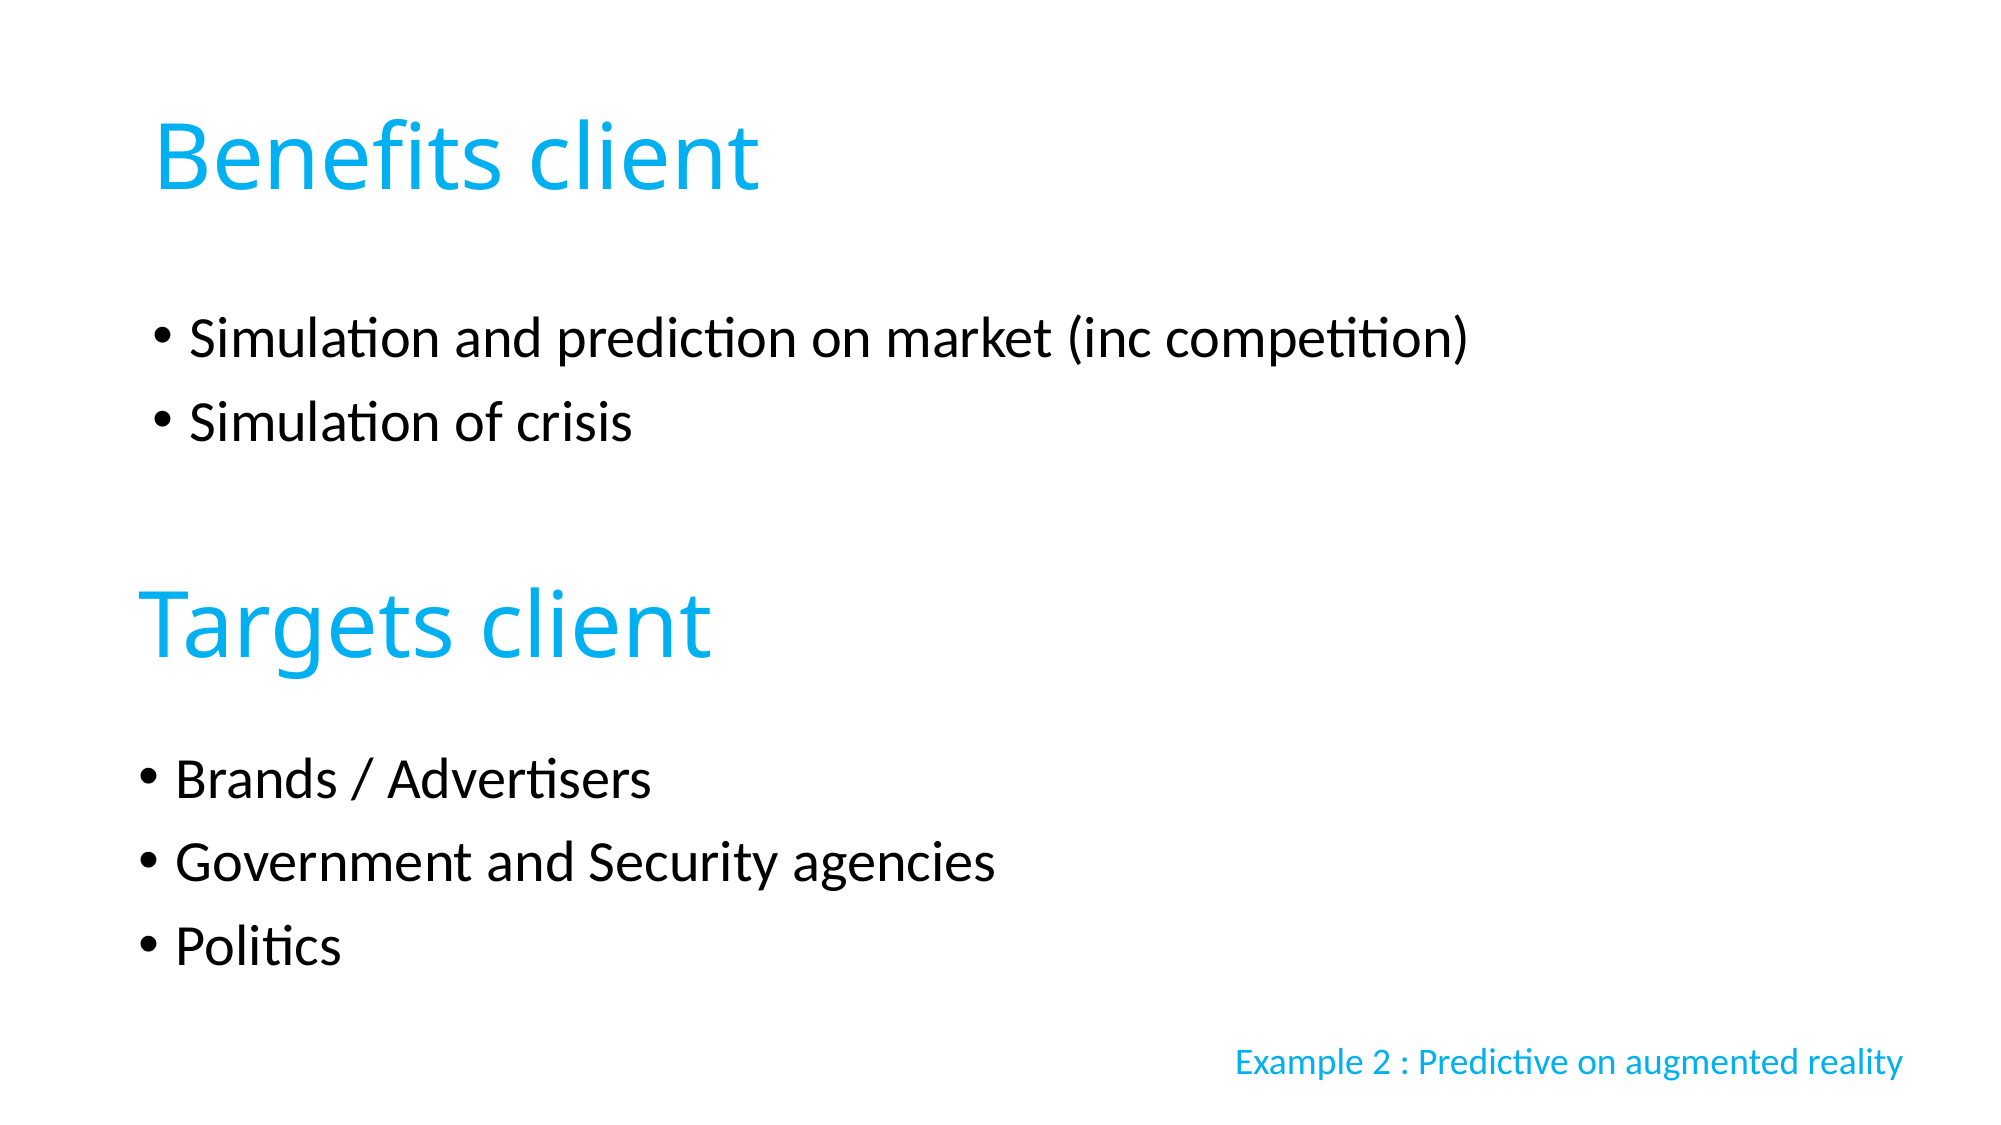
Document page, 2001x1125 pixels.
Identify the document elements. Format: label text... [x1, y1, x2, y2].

text_box Targets client [123, 519, 1849, 737]
list Simulation and prediction on market (inc competition) Simulation of crisis [137, 299, 1863, 953]
text_box Example 2 : Predictive on augmented reality [1220, 1029, 1957, 1089]
title Benefits client [137, 51, 1863, 269]
text_box Brands / Advertisers Government and Security agencies Politics [123, 740, 1849, 986]
